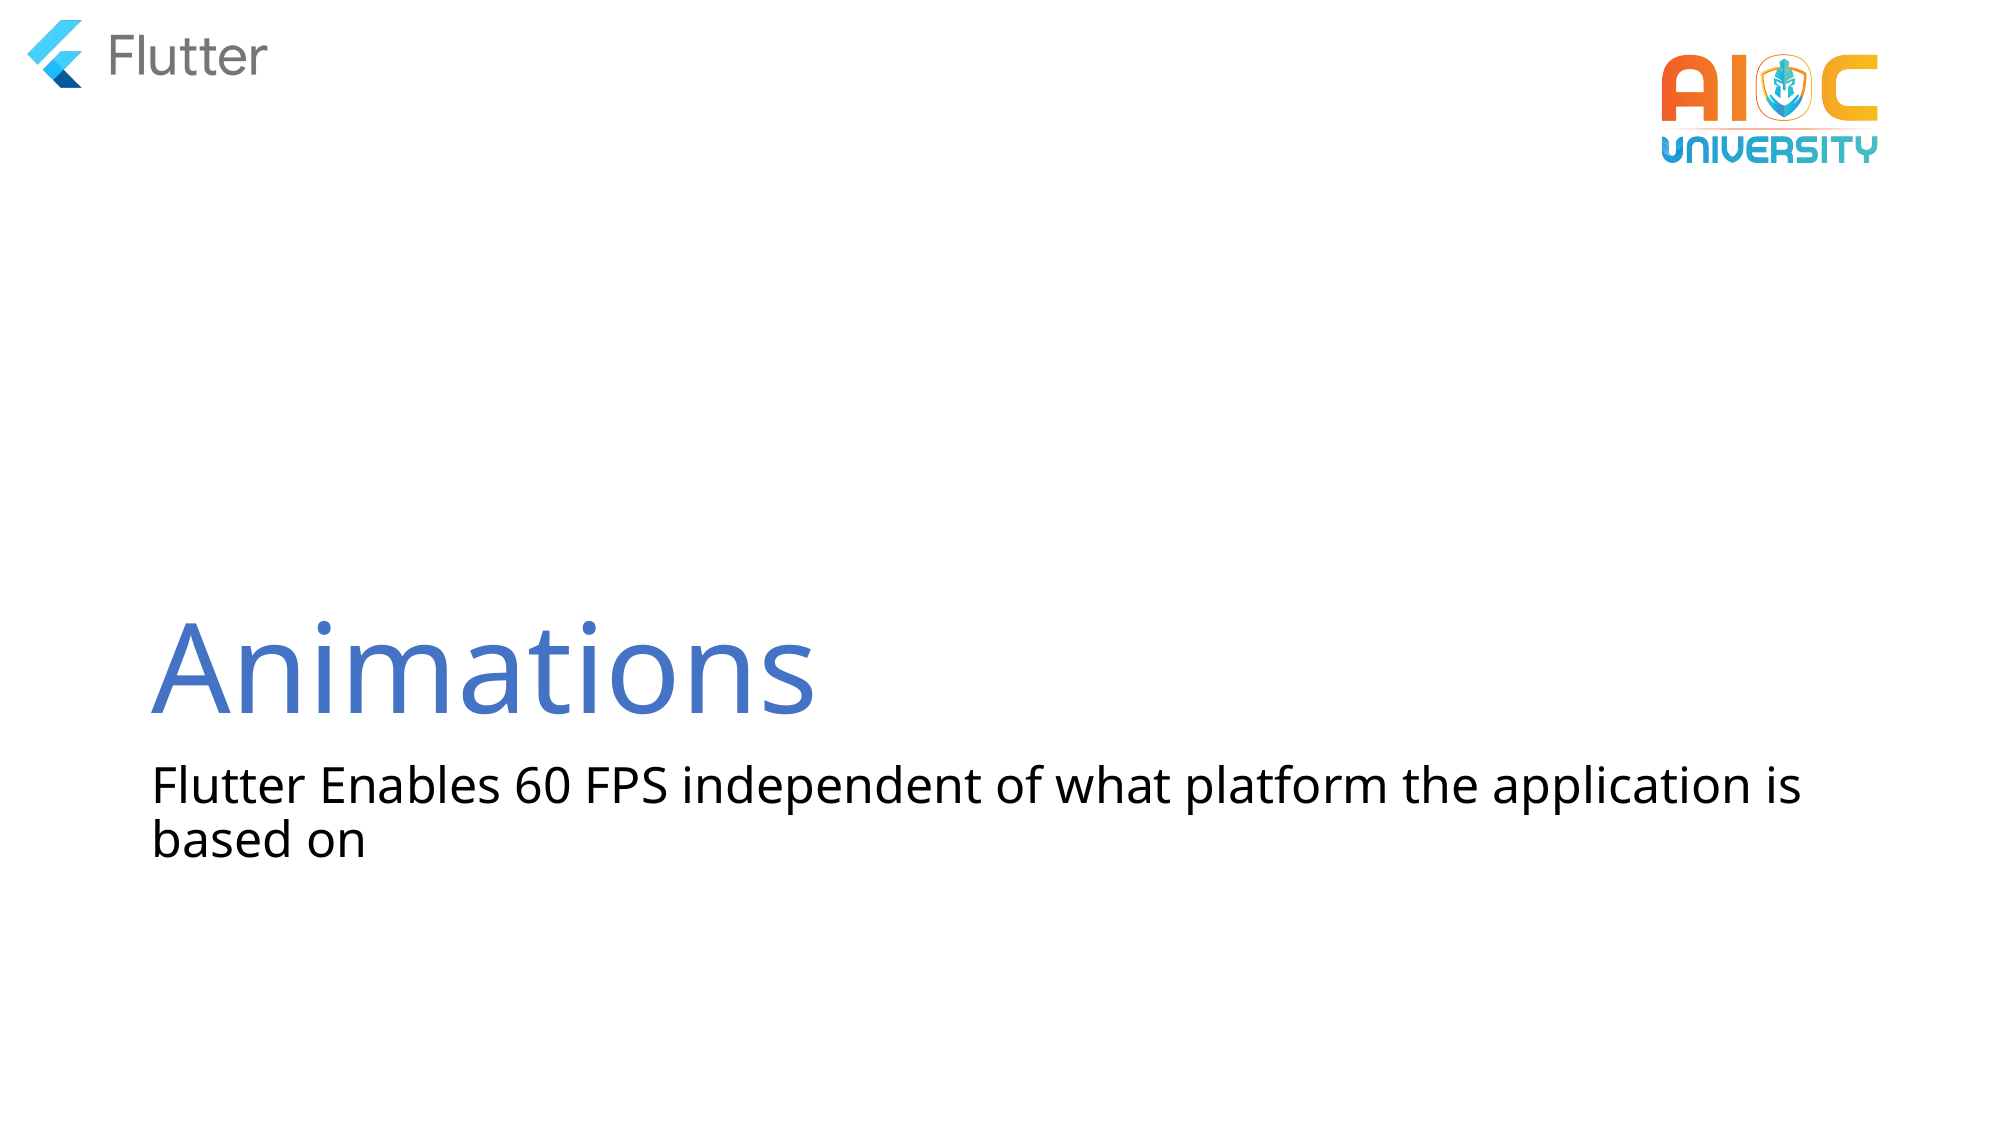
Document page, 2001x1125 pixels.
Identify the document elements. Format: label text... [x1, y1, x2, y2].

picture [26, 19, 269, 89]
list Flutter Enables 60 FPS independent of what platform the application is based on [136, 752, 1862, 999]
picture [1584, 0, 1956, 218]
title Animations [136, 280, 1862, 749]
